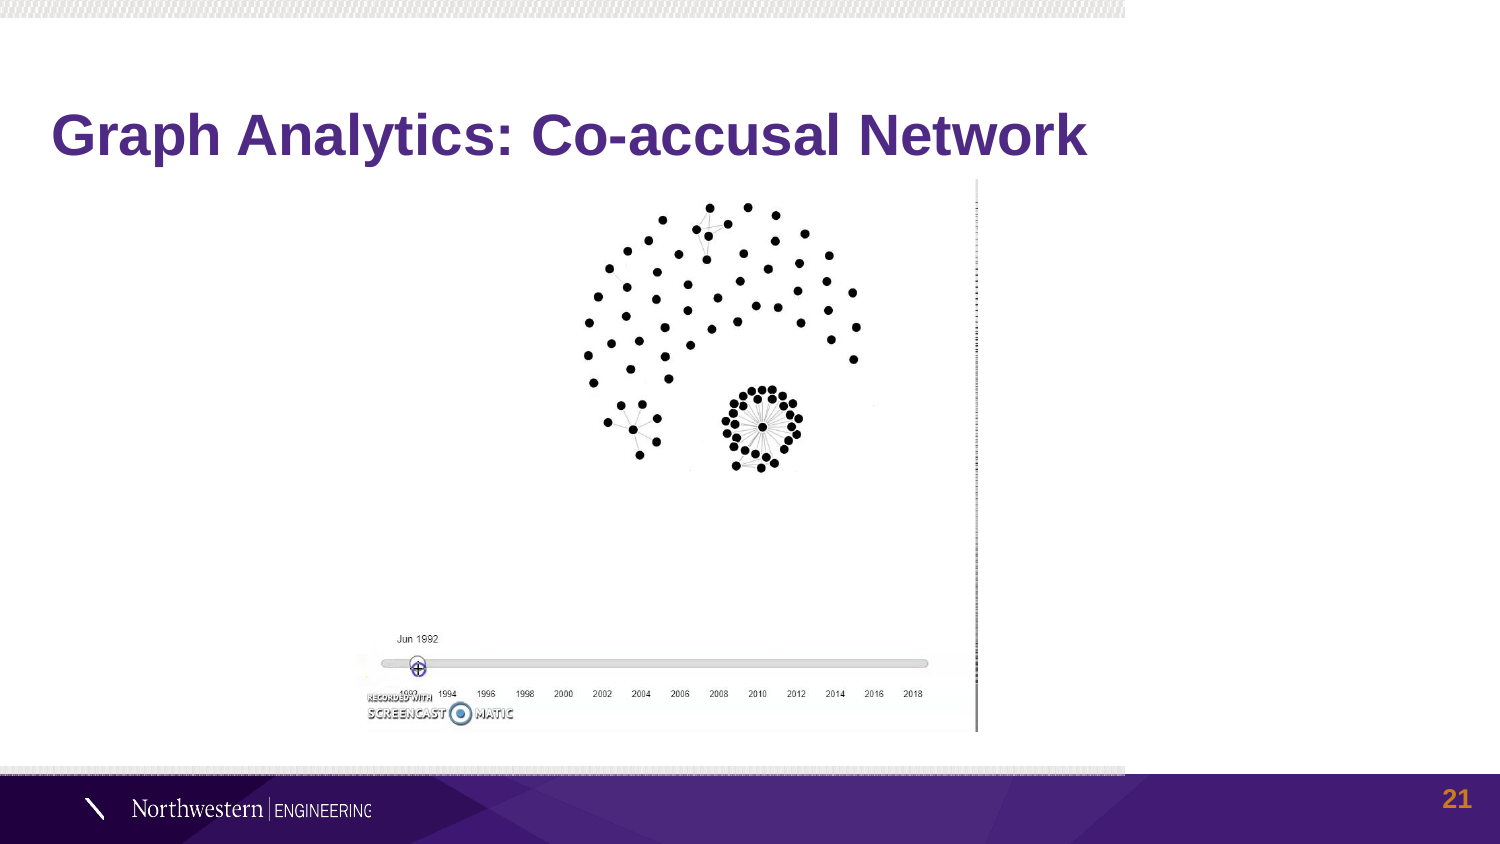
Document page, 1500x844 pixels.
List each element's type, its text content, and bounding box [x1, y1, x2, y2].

slide_number ‹#› [1389, 764, 1480, 830]
picture [356, 179, 978, 732]
picture [0, 766, 1500, 844]
picture [0, 0, 1125, 18]
title Graph Analytics: Co-accusal Network [51, 72, 1449, 167]
